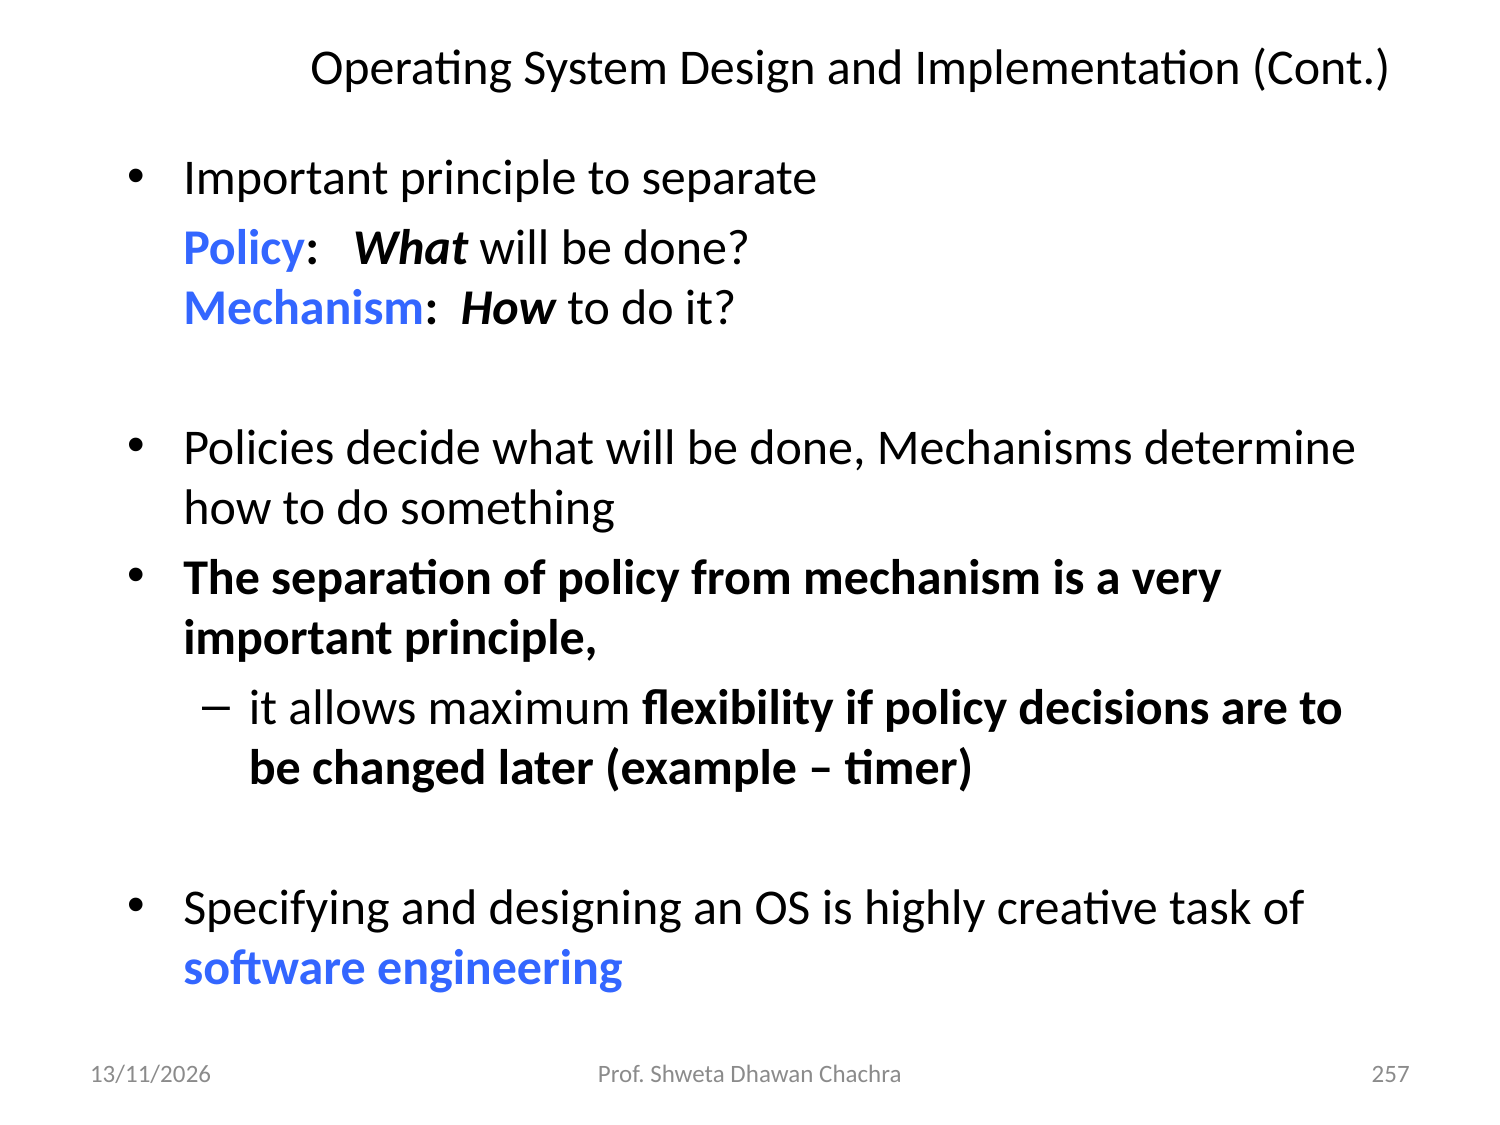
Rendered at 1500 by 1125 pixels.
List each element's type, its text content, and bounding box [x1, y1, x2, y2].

slide_number 257 [1074, 1042, 1425, 1103]
title Operating System Design and Implementation (Cont.) [175, 17, 1500, 112]
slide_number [75, 1042, 425, 1103]
footer Prof. Shweta Dhawan Chachra [512, 1042, 988, 1103]
list Important principle to separate Policy: What will be done? Mechanism: How to do it? Policies decide what will be done, Mechanisms determine how to do something The separation of policy from mechanism is a very important principle, it allows maximum flexibility if policy decisions are to be changed later (example – timer) Specifying and designing an OS is highly creative task of software engineering [112, 137, 1385, 996]
